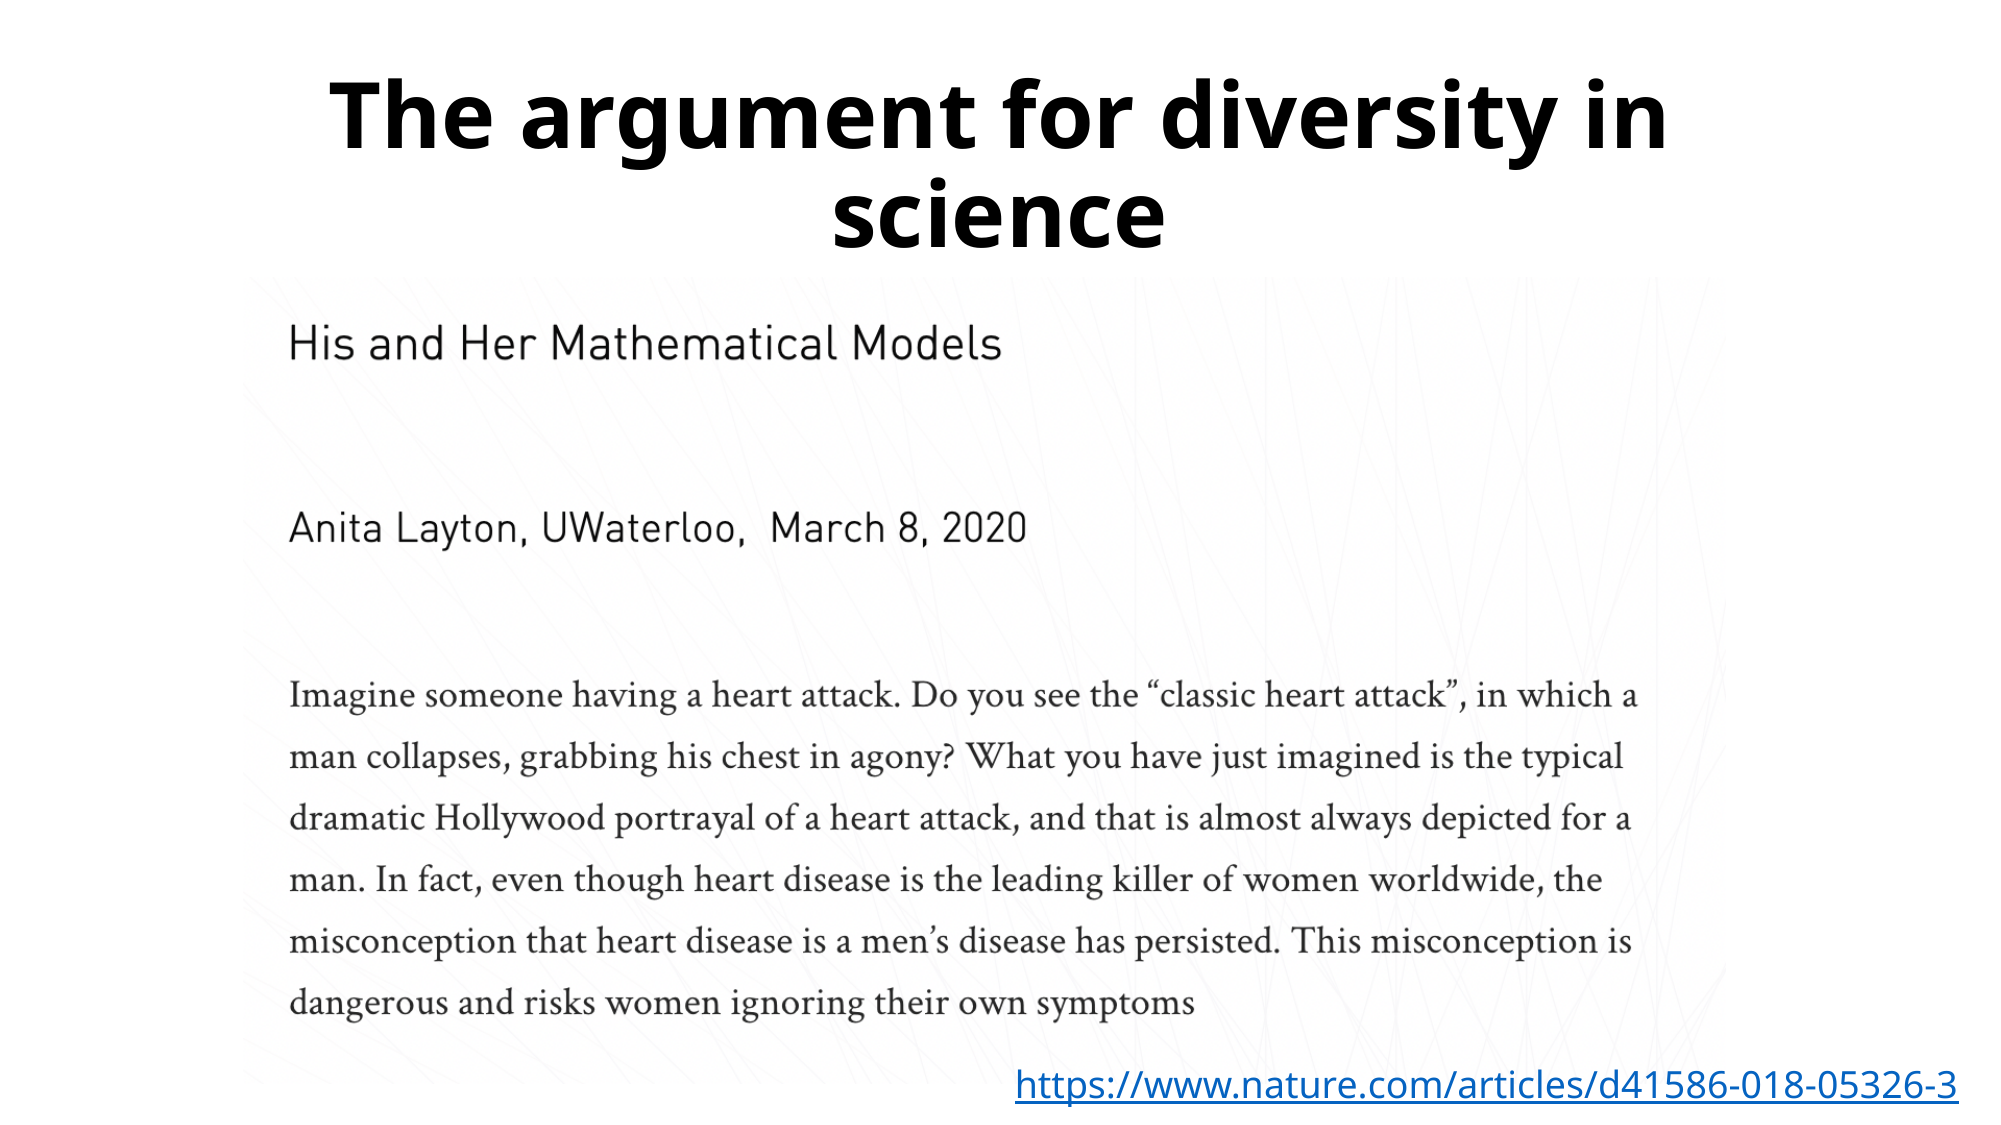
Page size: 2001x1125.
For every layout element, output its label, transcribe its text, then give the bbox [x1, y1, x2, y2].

text_box The argument for diversity in science [137, 59, 1863, 278]
text_box https://www.nature.com/articles/d41586-018-05326-3 [999, 1053, 2000, 1119]
picture [243, 277, 1726, 1084]
